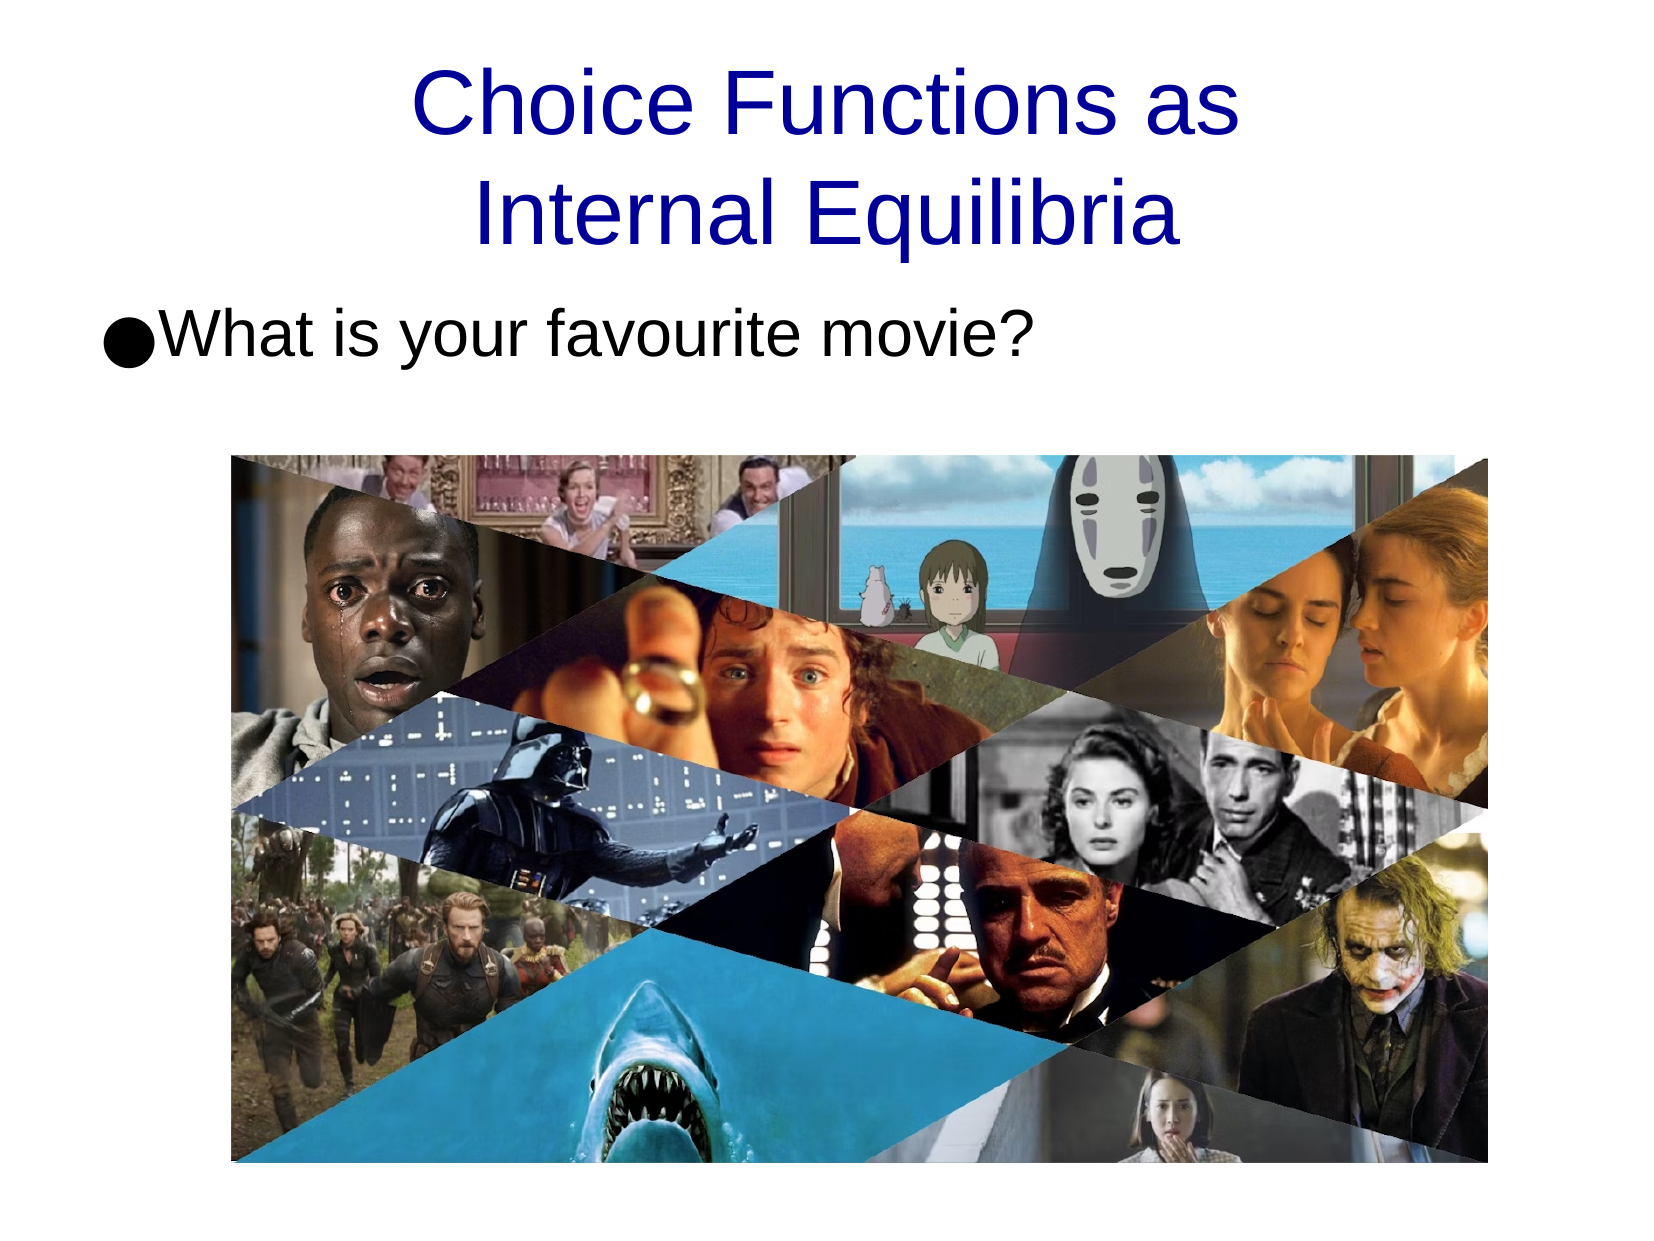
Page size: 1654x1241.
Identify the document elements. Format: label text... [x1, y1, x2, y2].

text_box Choice Functions as Internal Equilibria [82, 49, 1571, 257]
picture [231, 455, 1488, 1163]
text_box What is your favourite movie? [82, 290, 1571, 1010]
